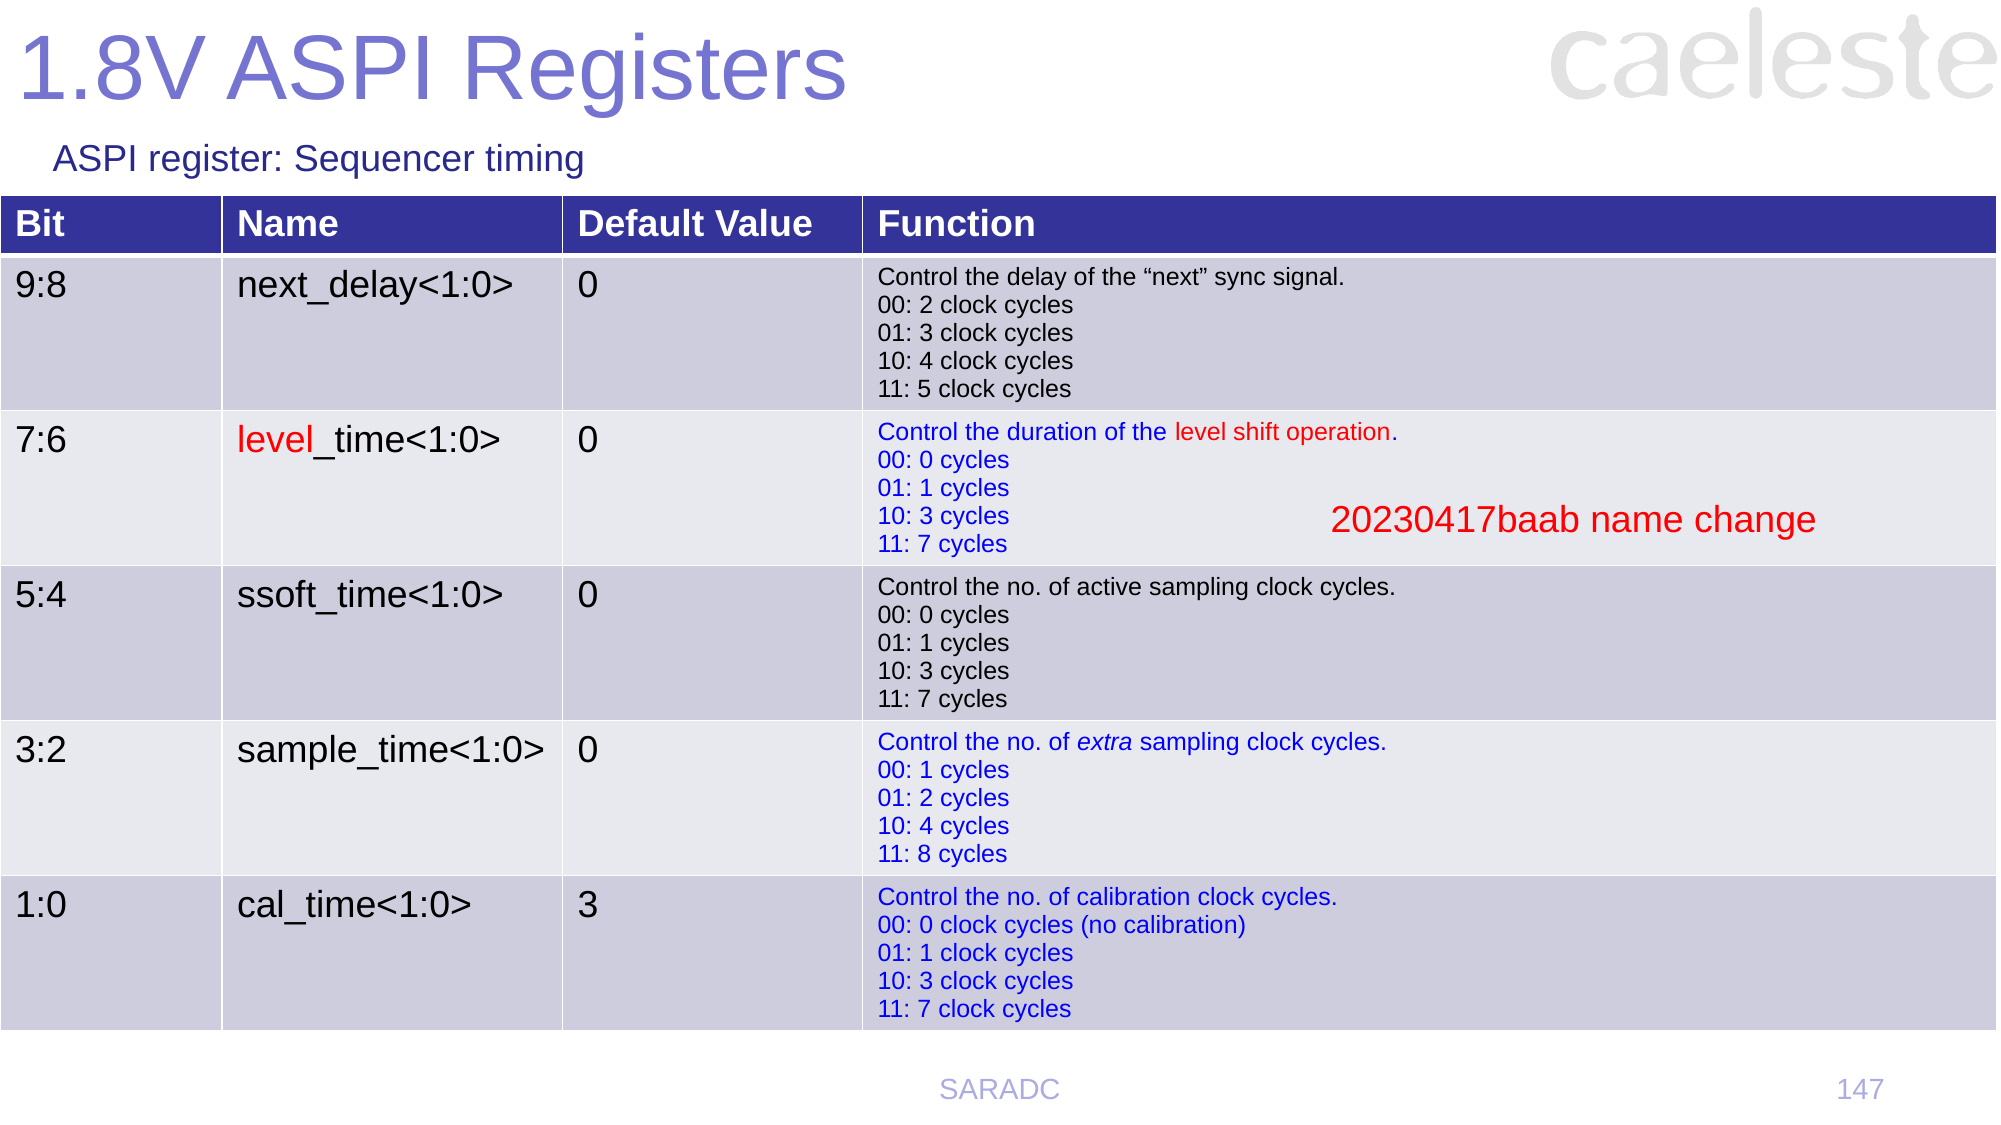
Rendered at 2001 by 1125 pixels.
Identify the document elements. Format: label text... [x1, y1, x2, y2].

table_cell 0 [563, 258, 862, 410]
text_box ASPI register: Sequencer timing [37, 126, 601, 187]
table_cell Control the delay of the “next” sync signal. 00: 2 clock cycles 01: 3 clock cycles 10: 4 clock cycles 11: 5 clock cycles [863, 258, 1996, 410]
table_header Function [863, 196, 1996, 253]
text_box 20230417baab name change [1315, 487, 1832, 548]
table_cell next_delay<1:0> [223, 258, 562, 410]
table_cell level_time<1:0> [223, 411, 562, 565]
table_cell cal_time<1:0> [223, 876, 562, 1030]
title 1.8V ASPI Registers [2, 0, 1803, 188]
table_header Name [223, 196, 562, 253]
table_cell 0 [563, 566, 862, 720]
table_cell sample_time<1:0> [223, 721, 562, 875]
table_cell Control the no. of calibration clock cycles. 00: 0 clock cycles (no calibration) 01: 1 clock cycles 10: 3 clock cycles 11: 7 clock cycles [863, 876, 1996, 1030]
table_cell 9:8 [1, 258, 221, 410]
slide_number 147 [1433, 1062, 1901, 1125]
table_cell 0 [563, 721, 862, 875]
table_cell 5:4 [1, 566, 221, 720]
table_header Default Value [563, 196, 862, 253]
table_cell Control the no. of active sampling clock cycles. 00: 0 cycles 01: 1 cycles 10: 3 cycles 11: 7 cycles [863, 566, 1996, 720]
table_header Bit [1, 196, 221, 253]
table_cell 3:2 [1, 721, 221, 875]
table_cell Control the duration of the level shift operation. 00: 0 cycles 01: 1 cycles 10: 3 cycles 11: 7 cycles [863, 411, 1996, 565]
table_cell ssoft_time<1:0> [223, 566, 562, 720]
footer SARADC [616, 1062, 1384, 1125]
table_cell 0 [563, 411, 862, 565]
table_cell 3 [563, 876, 862, 1030]
table_cell Control the no. of extra sampling clock cycles. 00: 1 cycles 01: 2 cycles 10: 4 cycles 11: 8 cycles [863, 721, 1996, 875]
table_cell 7:6 [1, 411, 221, 565]
table_cell 1:0 [1, 876, 221, 1030]
